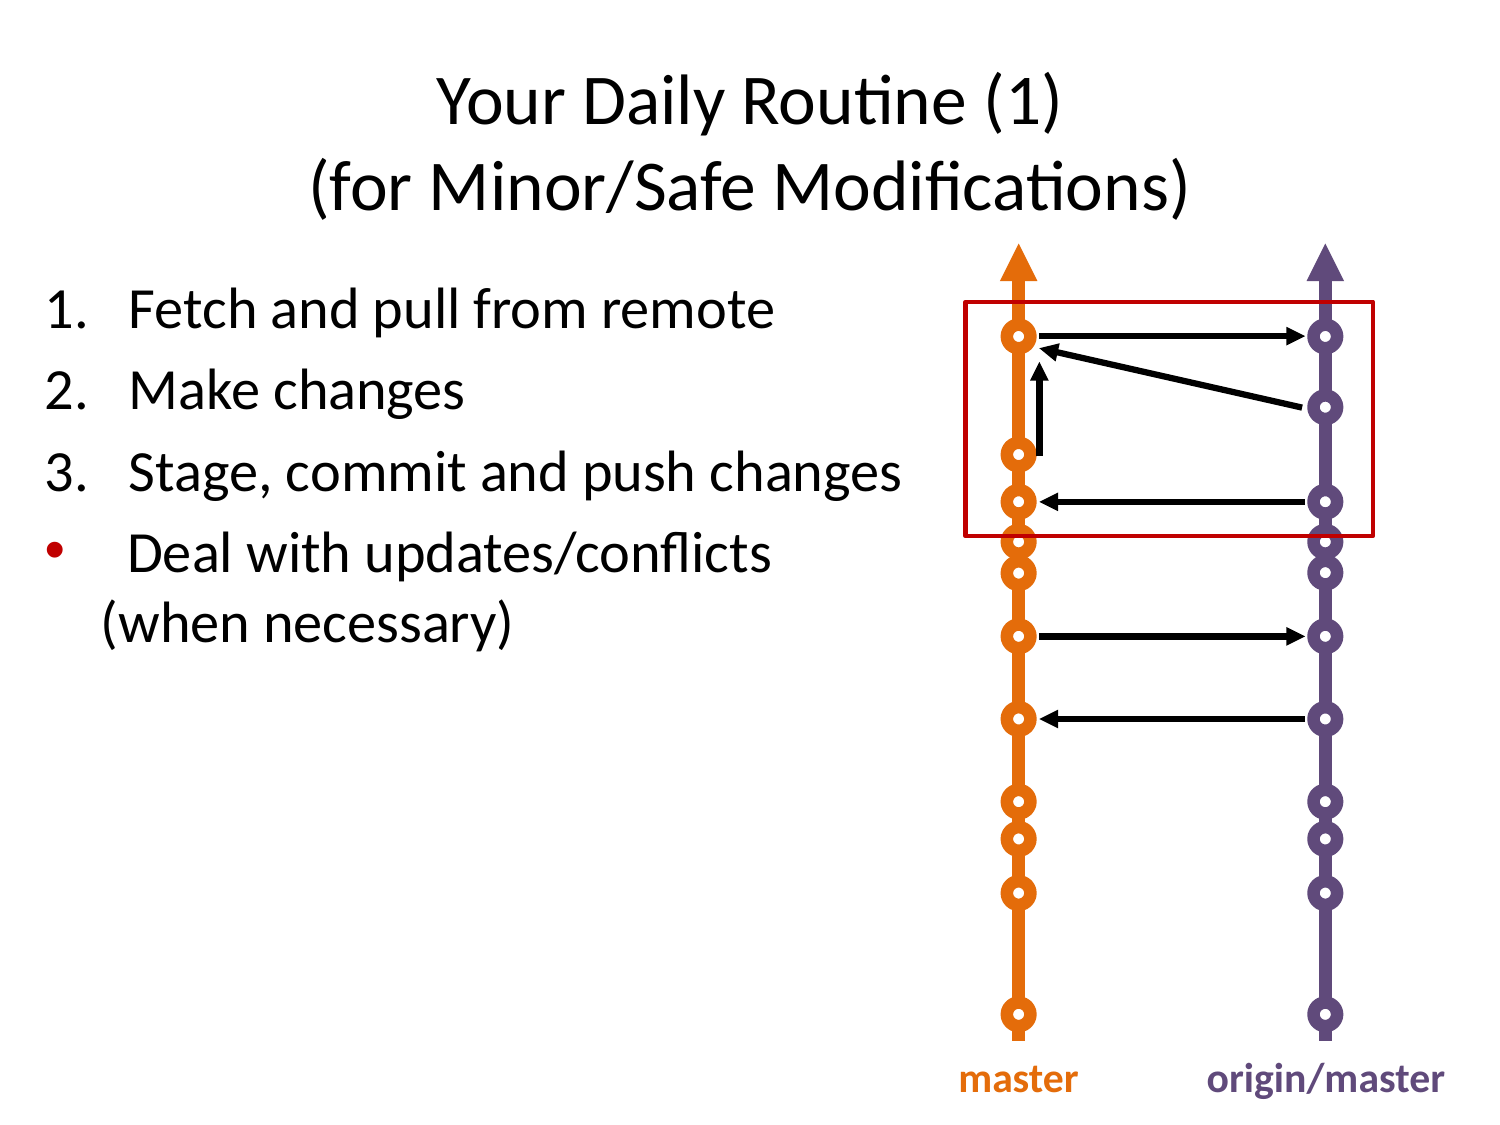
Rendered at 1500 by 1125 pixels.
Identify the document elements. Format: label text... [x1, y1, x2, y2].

text_box [1330, 705, 1340, 732]
text_box [1004, 1001, 1014, 1028]
text_box origin/master [1181, 1043, 1471, 1108]
text_box [1004, 623, 1014, 650]
text_box [1330, 538, 1340, 555]
text_box [1311, 788, 1320, 815]
text_box [1023, 538, 1033, 555]
text_box [1330, 300, 1375, 538]
text_box [1023, 1001, 1033, 1028]
text_box [1311, 826, 1320, 852]
text_box [1004, 705, 1014, 732]
text_box [1004, 880, 1014, 907]
text_box [1023, 825, 1033, 853]
text_box [1004, 825, 1014, 852]
text_box [1330, 559, 1340, 586]
text_box [1330, 1001, 1340, 1028]
text_box [1311, 623, 1320, 650]
text_box [1311, 559, 1320, 586]
text_box [1330, 788, 1340, 815]
text_box [1023, 879, 1033, 907]
text_box [1023, 705, 1033, 733]
text_box master [930, 1043, 1108, 1108]
text_box [1004, 788, 1014, 815]
text_box [1023, 300, 1320, 538]
text_box [1330, 825, 1340, 852]
text_box [963, 300, 1014, 538]
text_box [1330, 623, 1340, 650]
text_box [1023, 559, 1033, 587]
text_box [1311, 706, 1320, 732]
title Your Daily Routine (1) (for Minor/Safe Modifications) [75, 45, 1425, 233]
text_box [1311, 538, 1320, 555]
list Fetch and pull from remote Make changes Stage, commit and push changes Deal with updates/conflicts (when necessary) [29, 262, 928, 1005]
text_box [1330, 880, 1340, 907]
text_box [1004, 538, 1014, 555]
text_box [1311, 1001, 1320, 1028]
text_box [1039, 347, 1303, 408]
text_box [1023, 623, 1033, 650]
text_box [1004, 560, 1014, 587]
text_box [1023, 788, 1033, 815]
text_box [1311, 880, 1320, 906]
